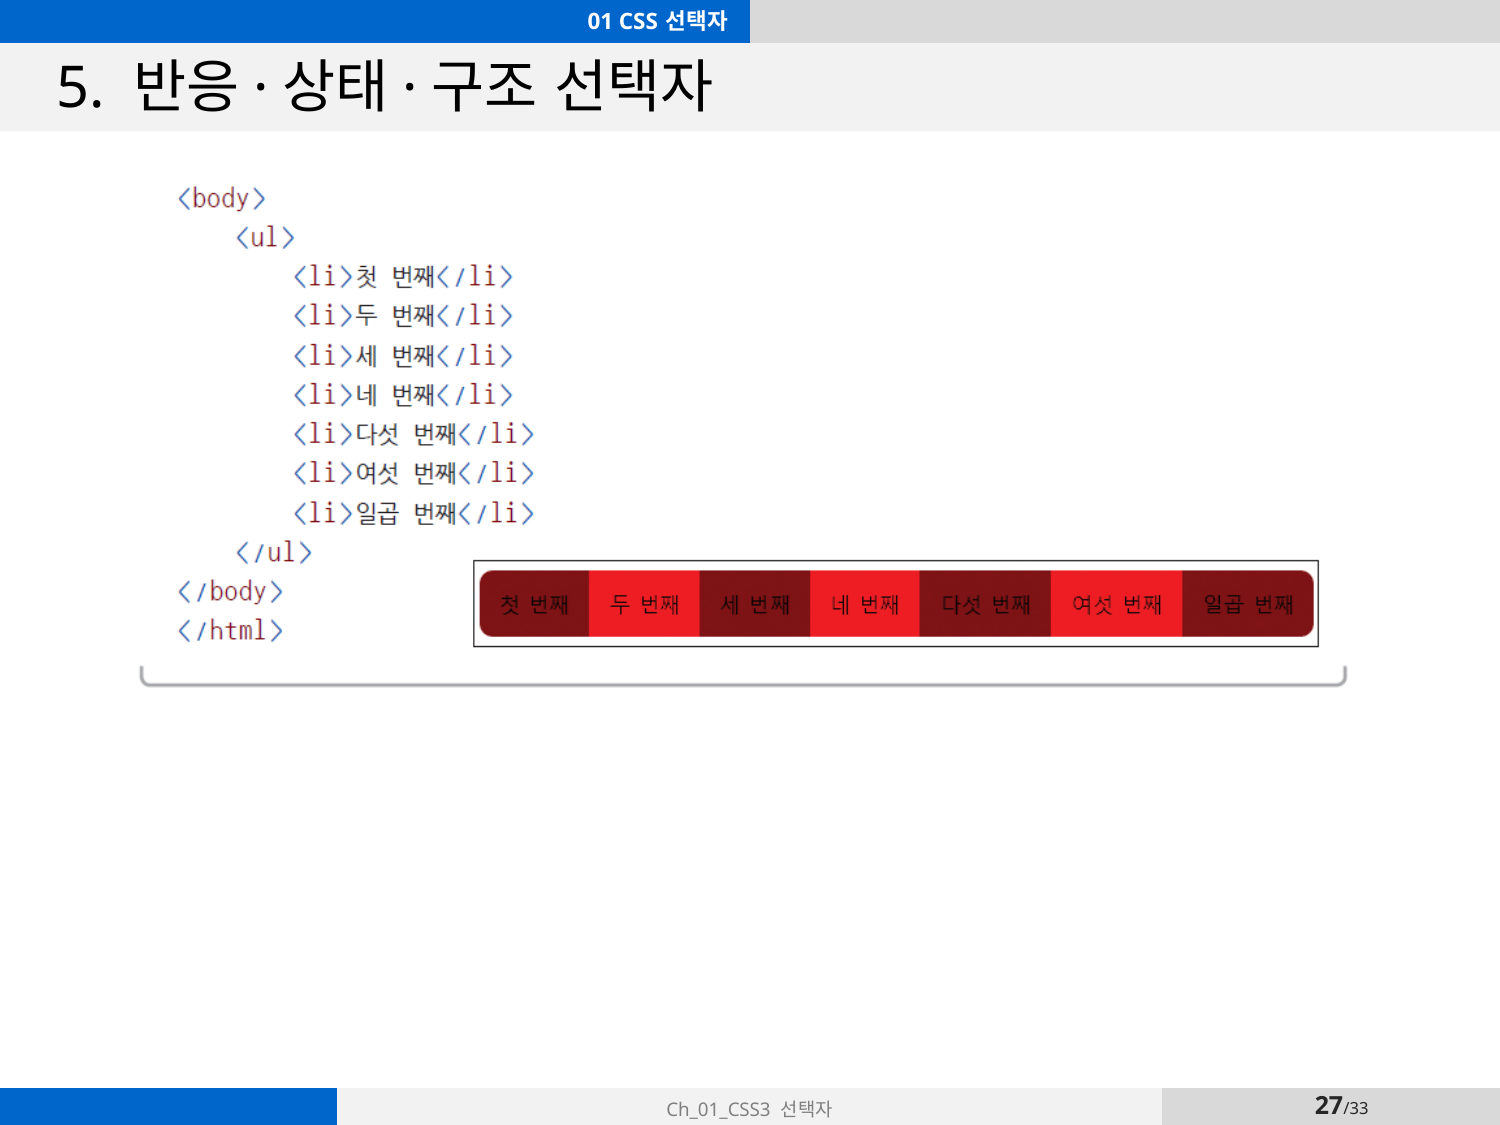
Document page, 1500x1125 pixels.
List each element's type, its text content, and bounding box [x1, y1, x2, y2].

text_box 01 CSS 선택자 [0, 0, 743, 43]
title 5. 반응·상태·구조 선택자 [41, 42, 1459, 128]
picture [135, 184, 1350, 690]
